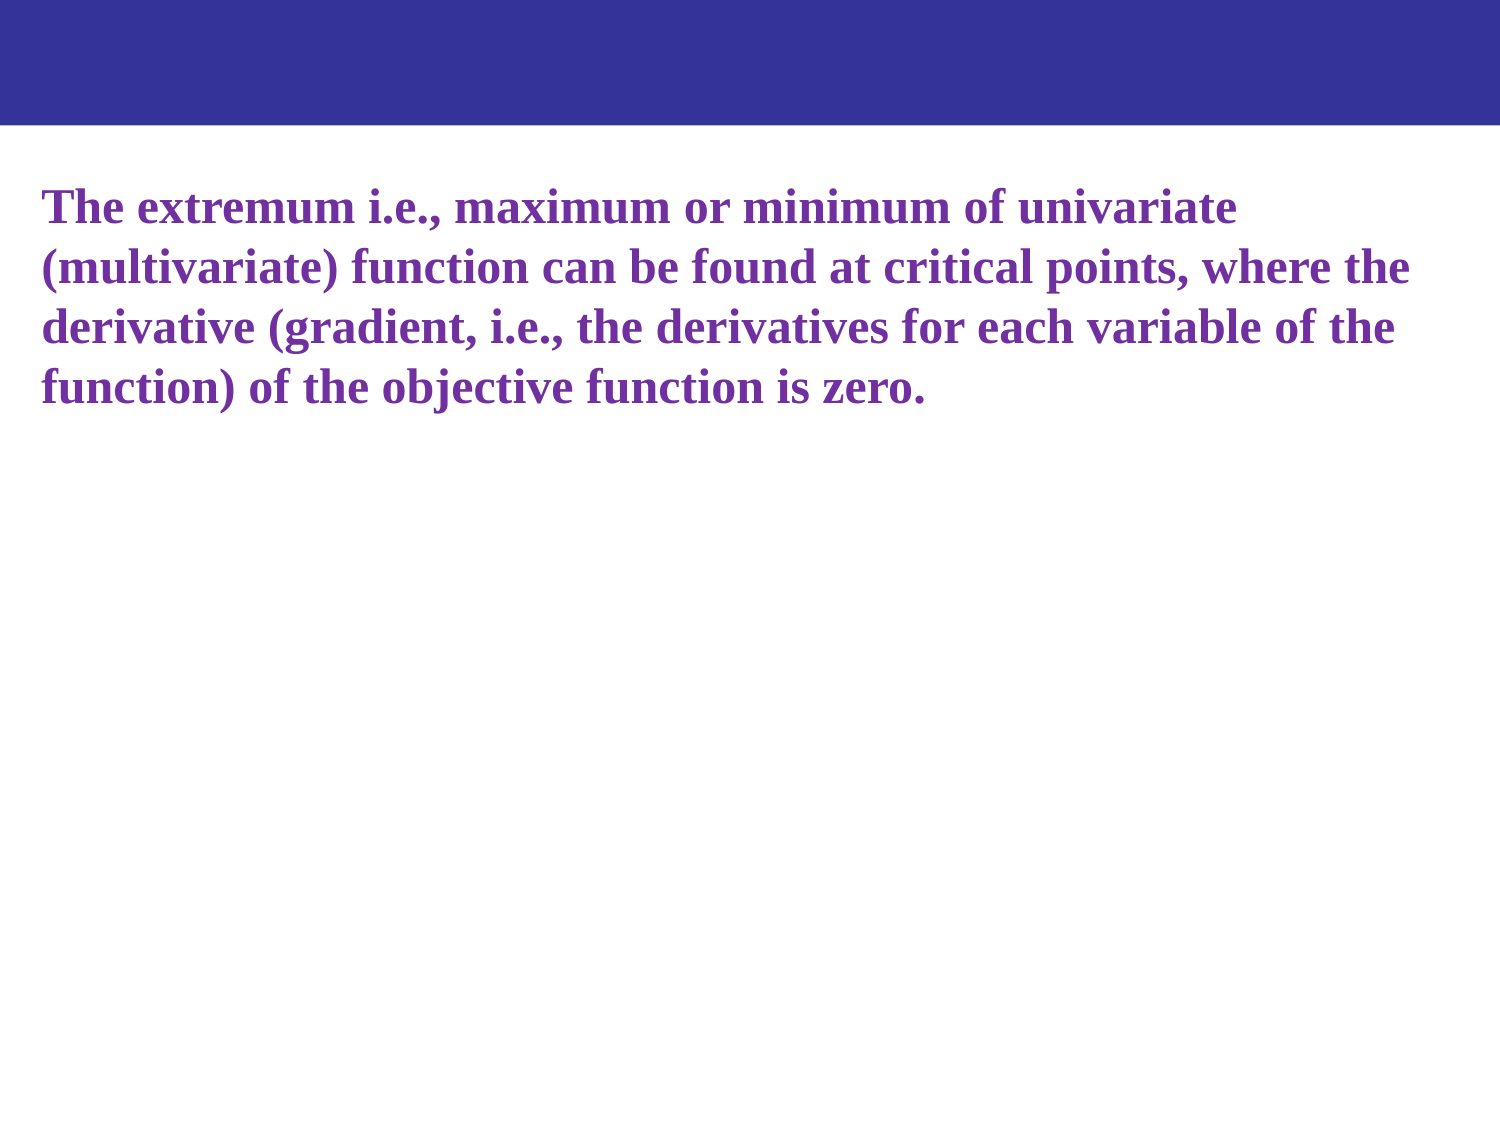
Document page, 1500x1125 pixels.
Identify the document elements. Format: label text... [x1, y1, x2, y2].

text_box The extremum i.e., maximum or minimum of univariate (multivariate) function can be found at critical points, where the derivative (gradient, i.e., the derivatives for each variable of the function) of the objective function is zero. [26, 166, 1480, 422]
